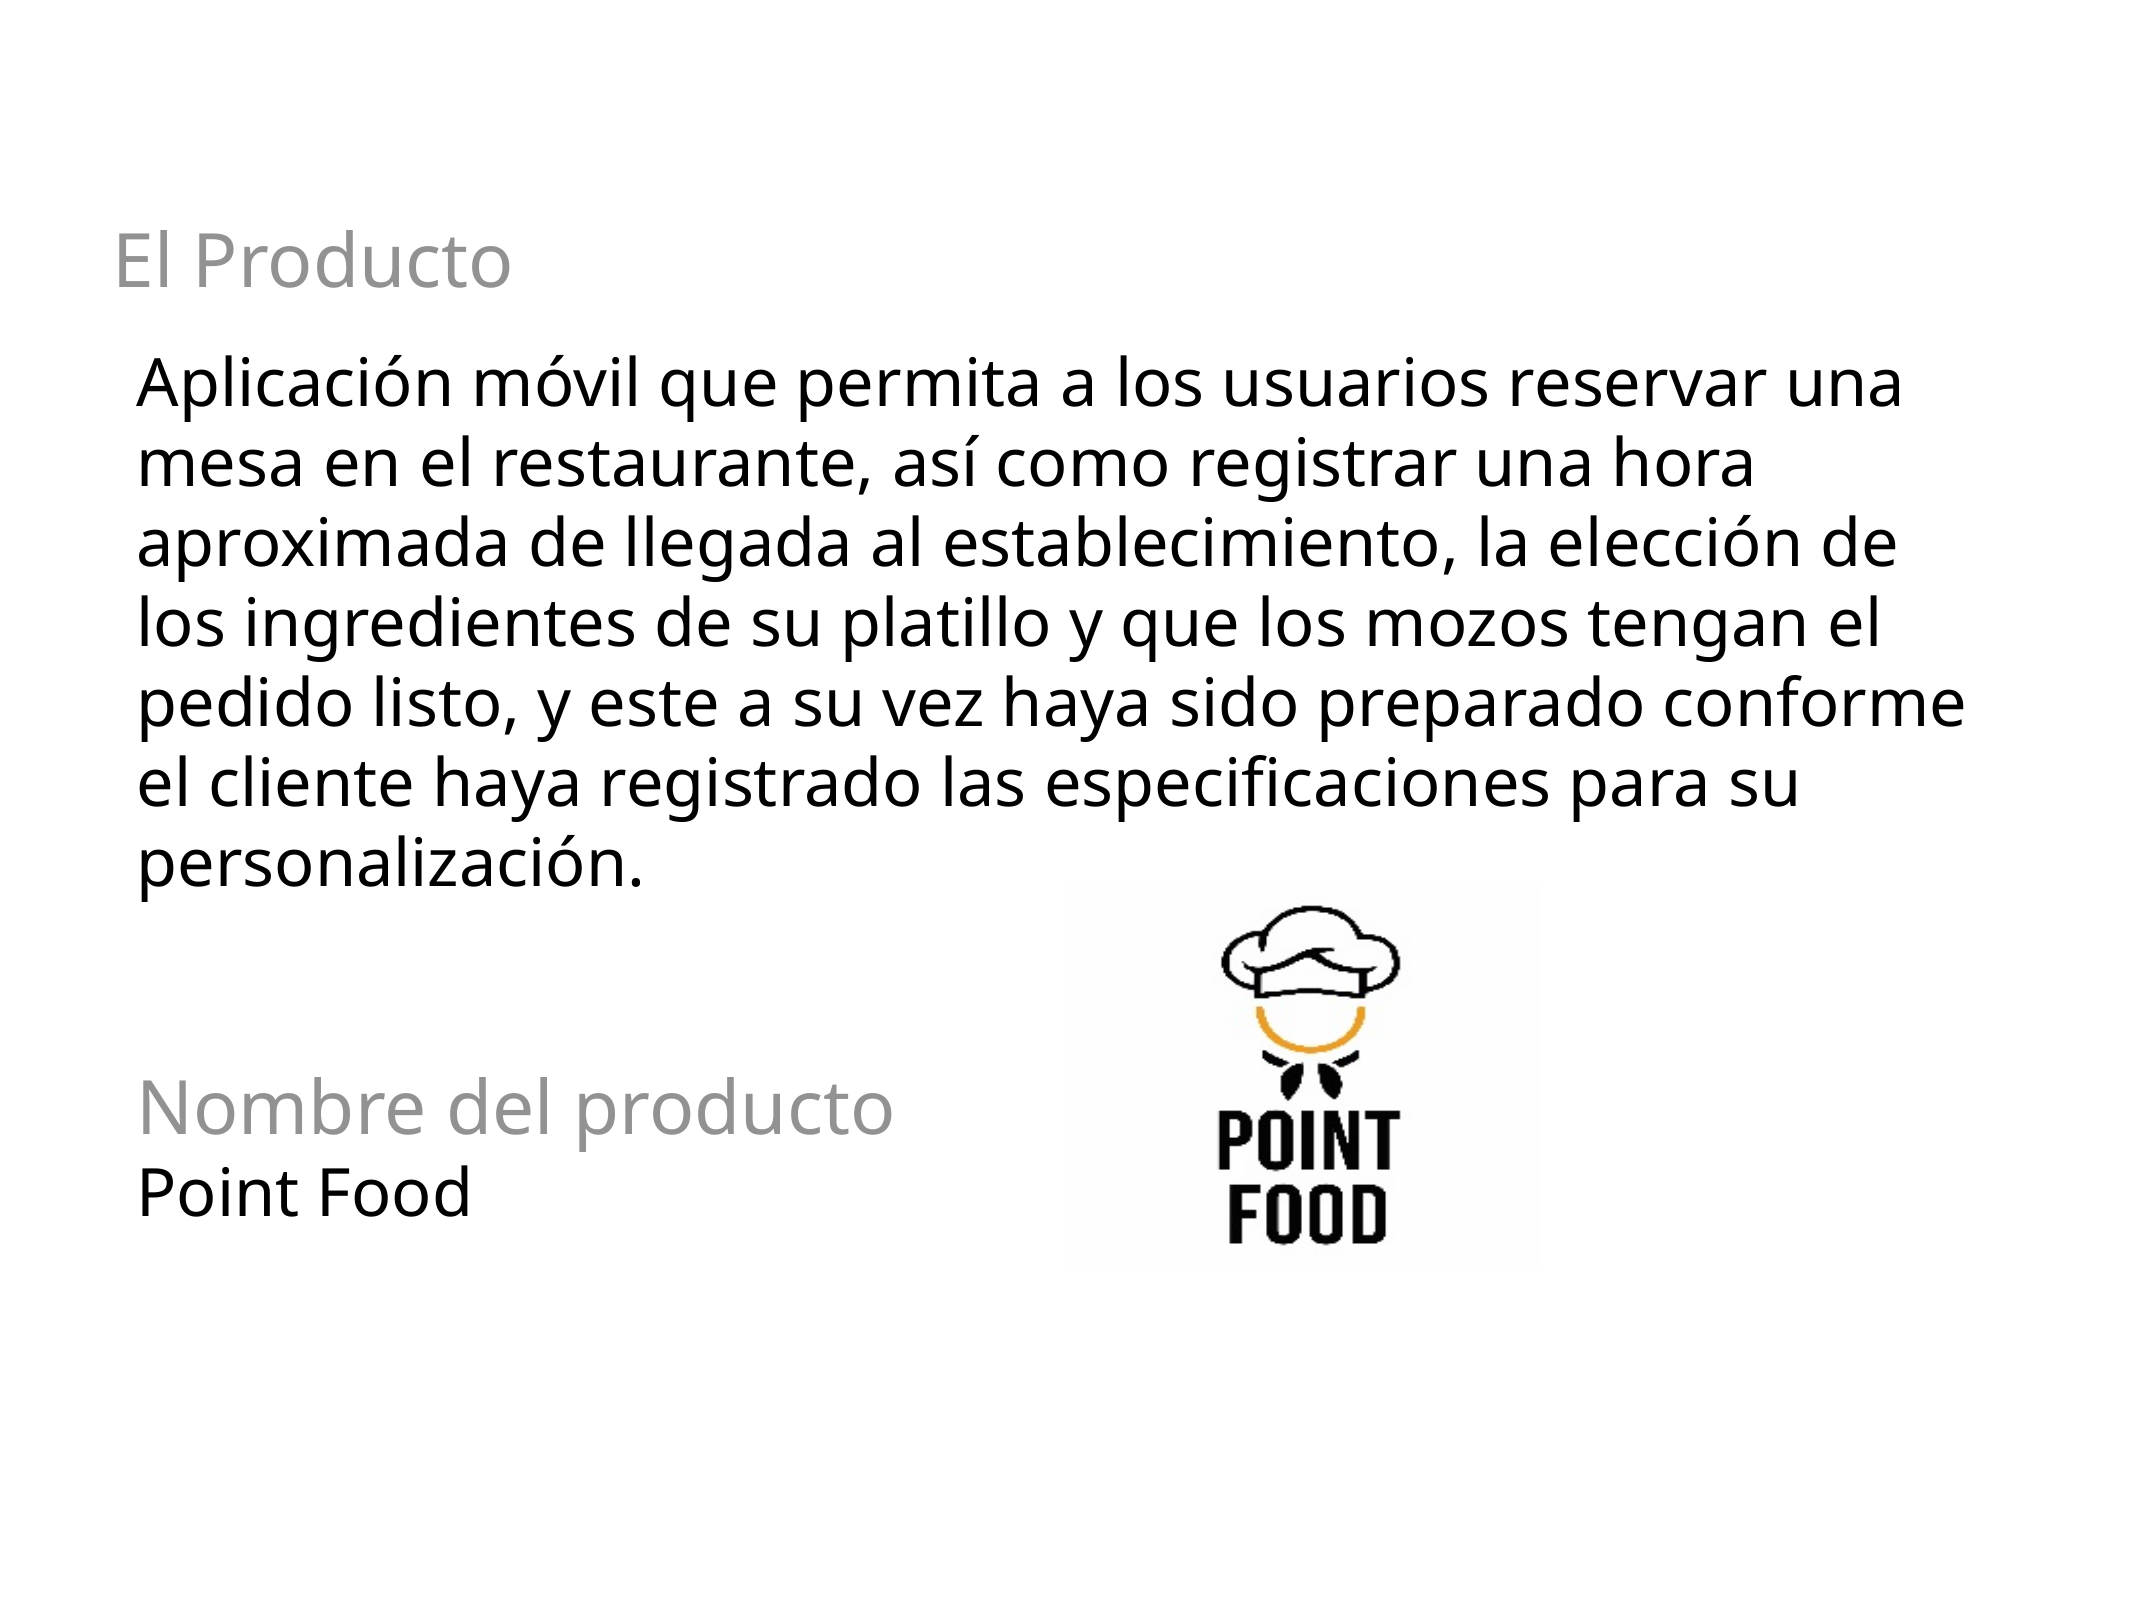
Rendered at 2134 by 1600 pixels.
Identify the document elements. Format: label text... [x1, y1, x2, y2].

picture [1066, 881, 1540, 1269]
text_box El Producto [104, 203, 523, 311]
text_box Aplicación móvil que permita a los usuarios reservar una mesa en el restaurante, así como registrar una hora aproximada de llegada al establecimiento, la elección de los ingredientes de su platillo y que los mozos tengan el pedido listo, y este a su vez haya sido preparado conforme el cliente haya registrado las especificaciones para su personalización. Nombre del producto Point Food [128, 331, 1988, 1408]
